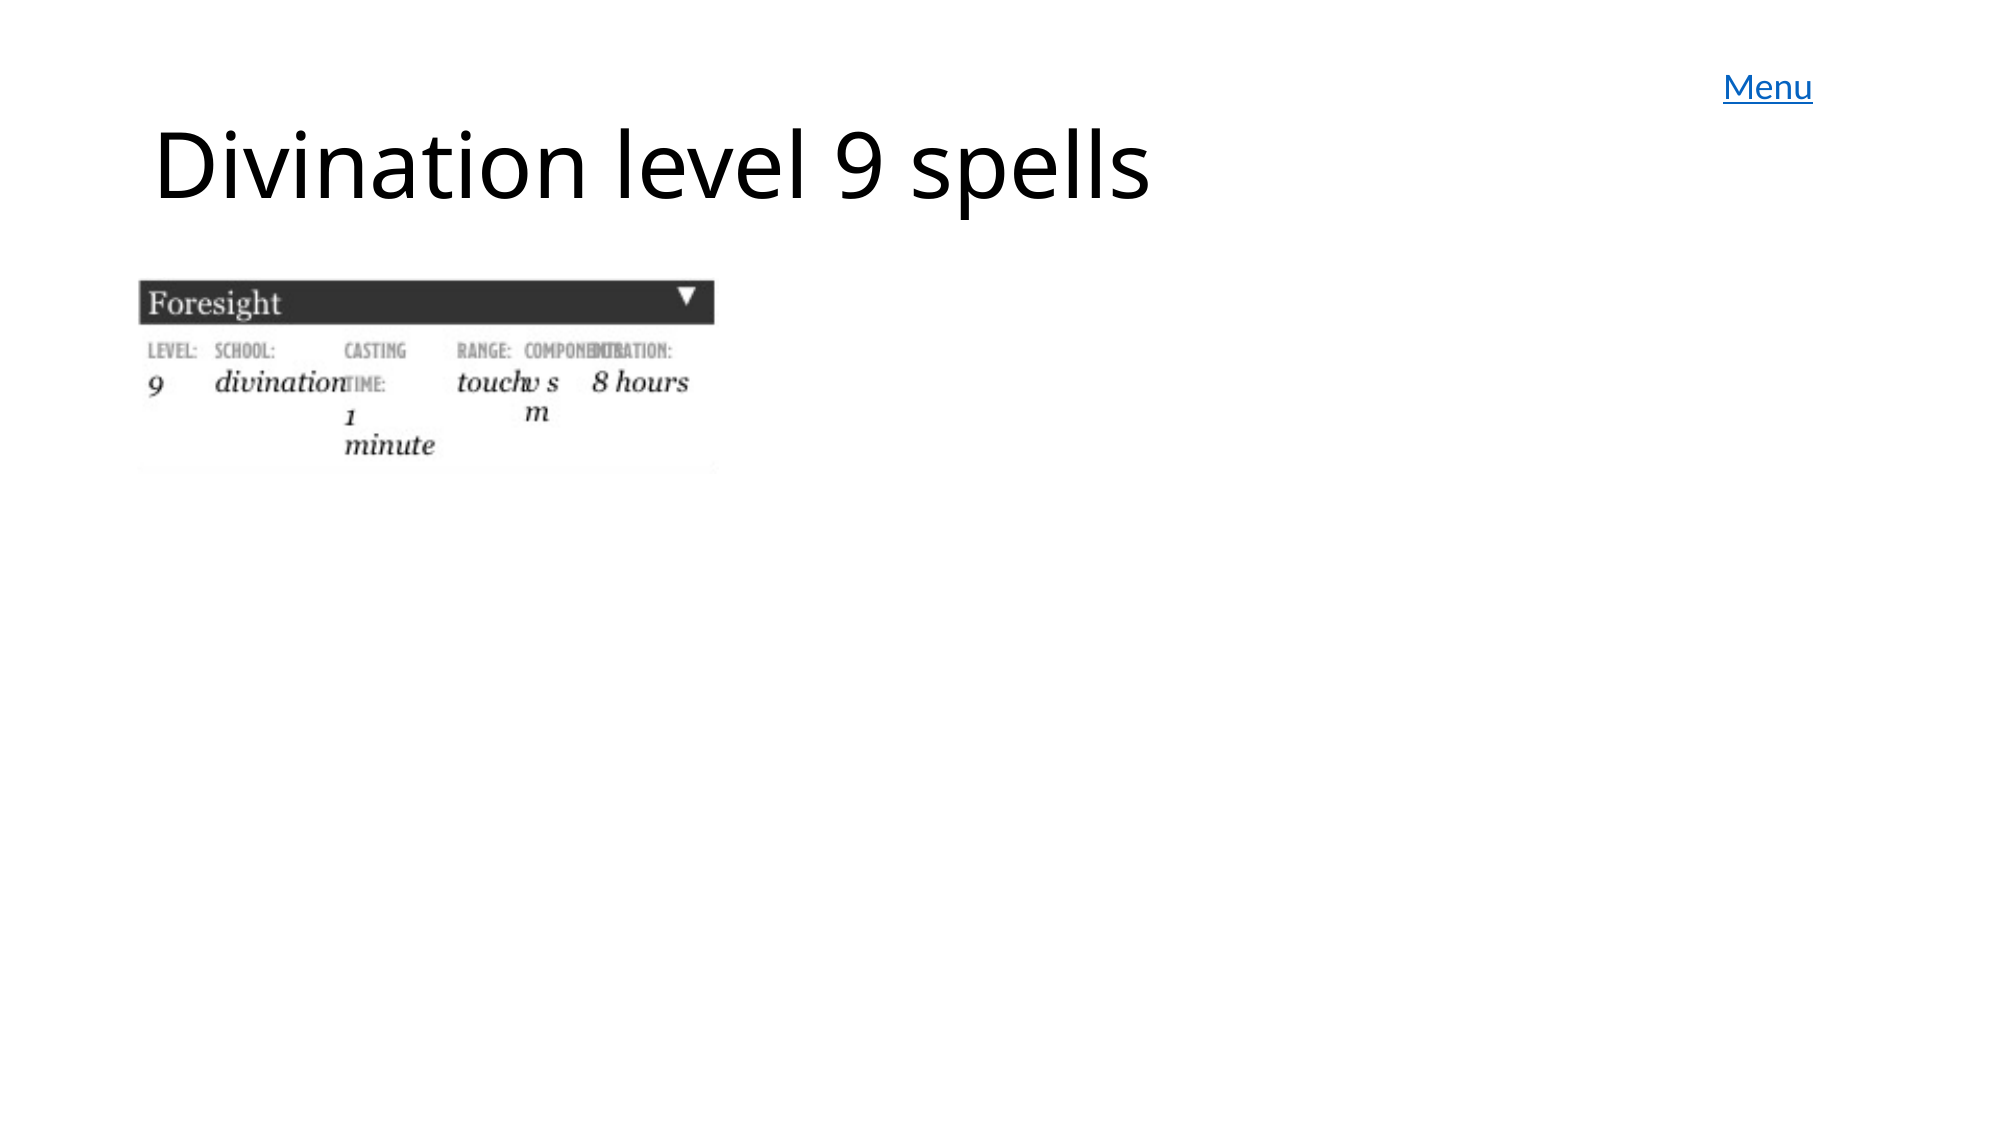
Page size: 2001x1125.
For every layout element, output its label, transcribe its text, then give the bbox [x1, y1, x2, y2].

title Divination level 9 spells [137, 59, 1863, 278]
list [137, 277, 719, 474]
text_box Menu [1347, 9, 1828, 115]
